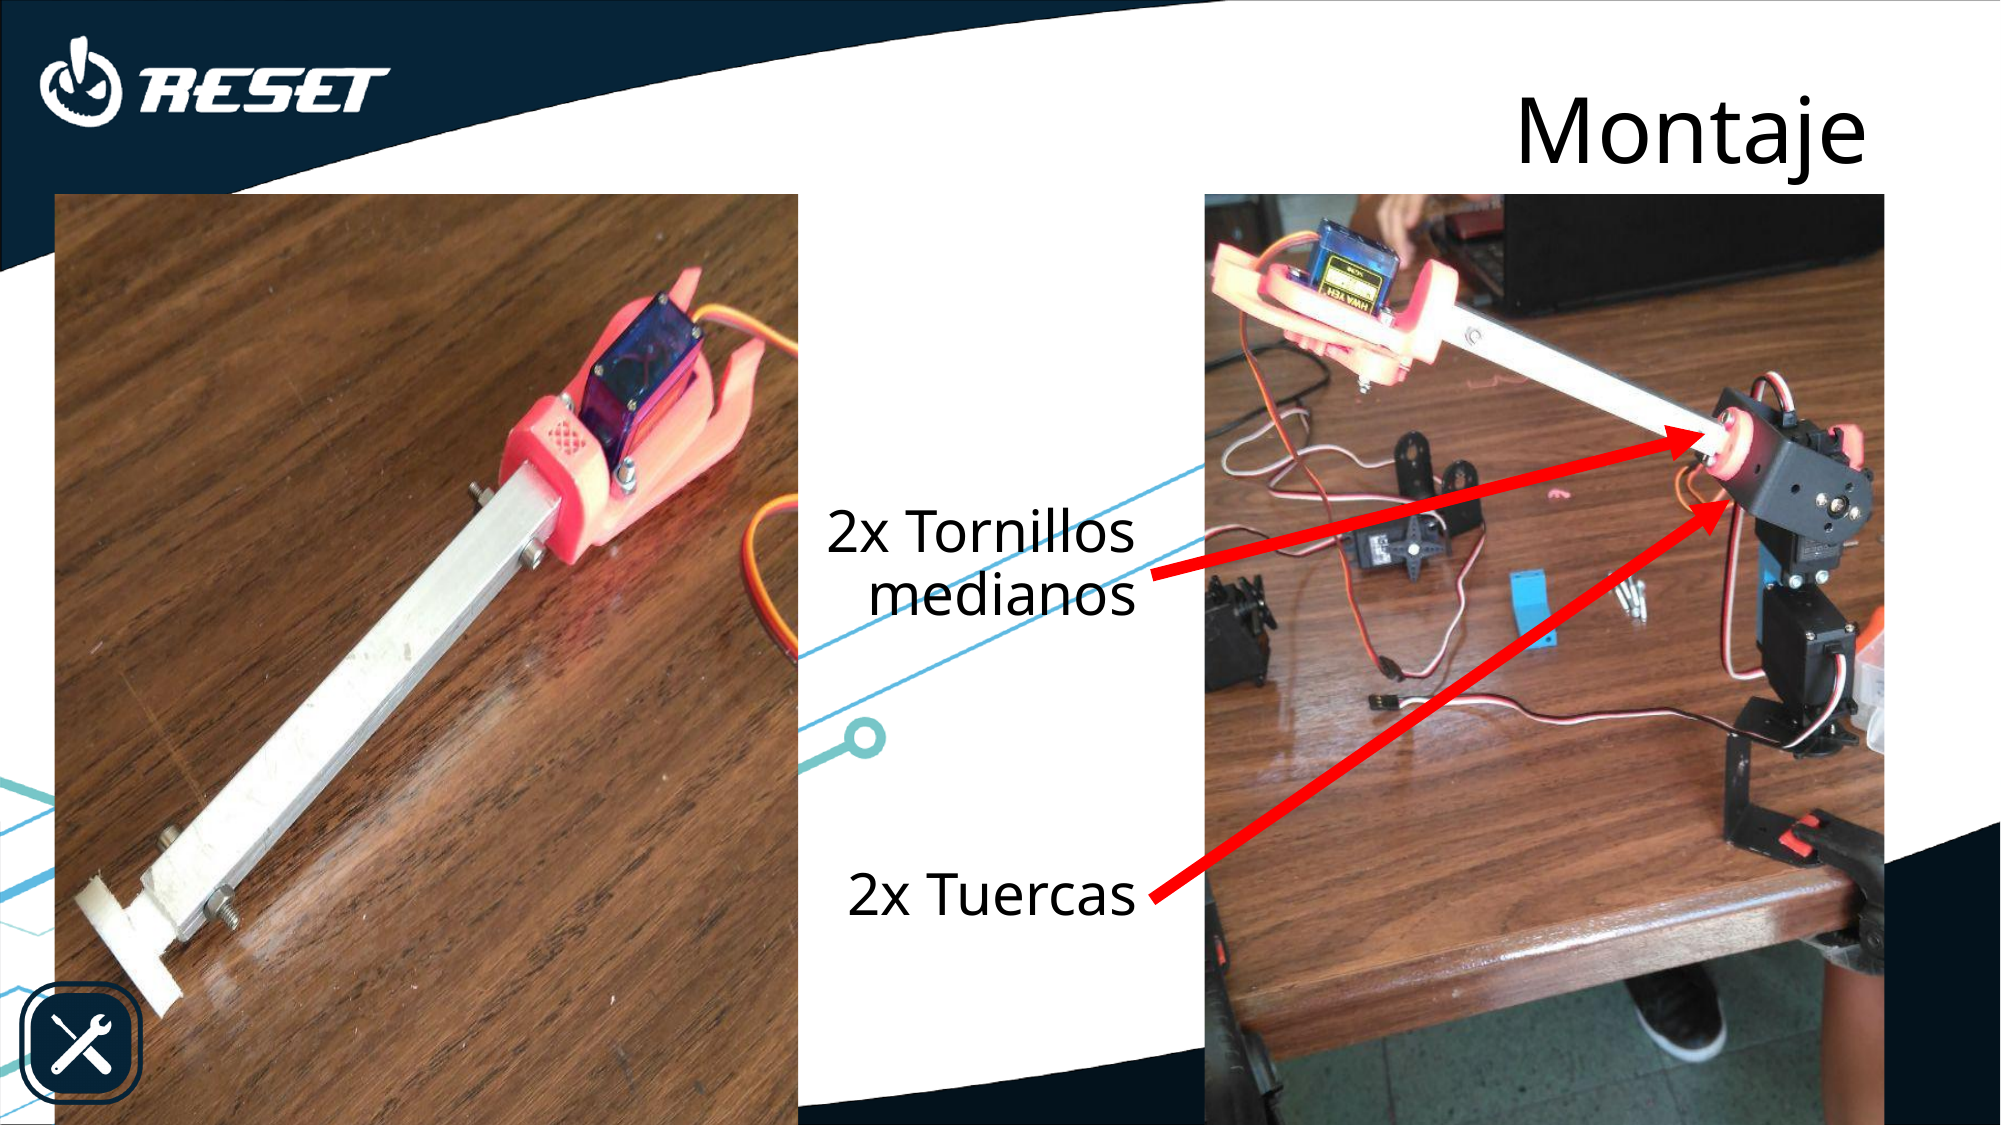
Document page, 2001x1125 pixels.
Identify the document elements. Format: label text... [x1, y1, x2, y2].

picture [0, 0, 2001, 1125]
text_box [1151, 499, 1730, 900]
text_box 2x Tuercas [799, 857, 1152, 943]
text_box 2x Tornillos medianos [799, 494, 1151, 656]
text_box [1151, 433, 1706, 499]
text_box Montaje [1483, 77, 1885, 194]
